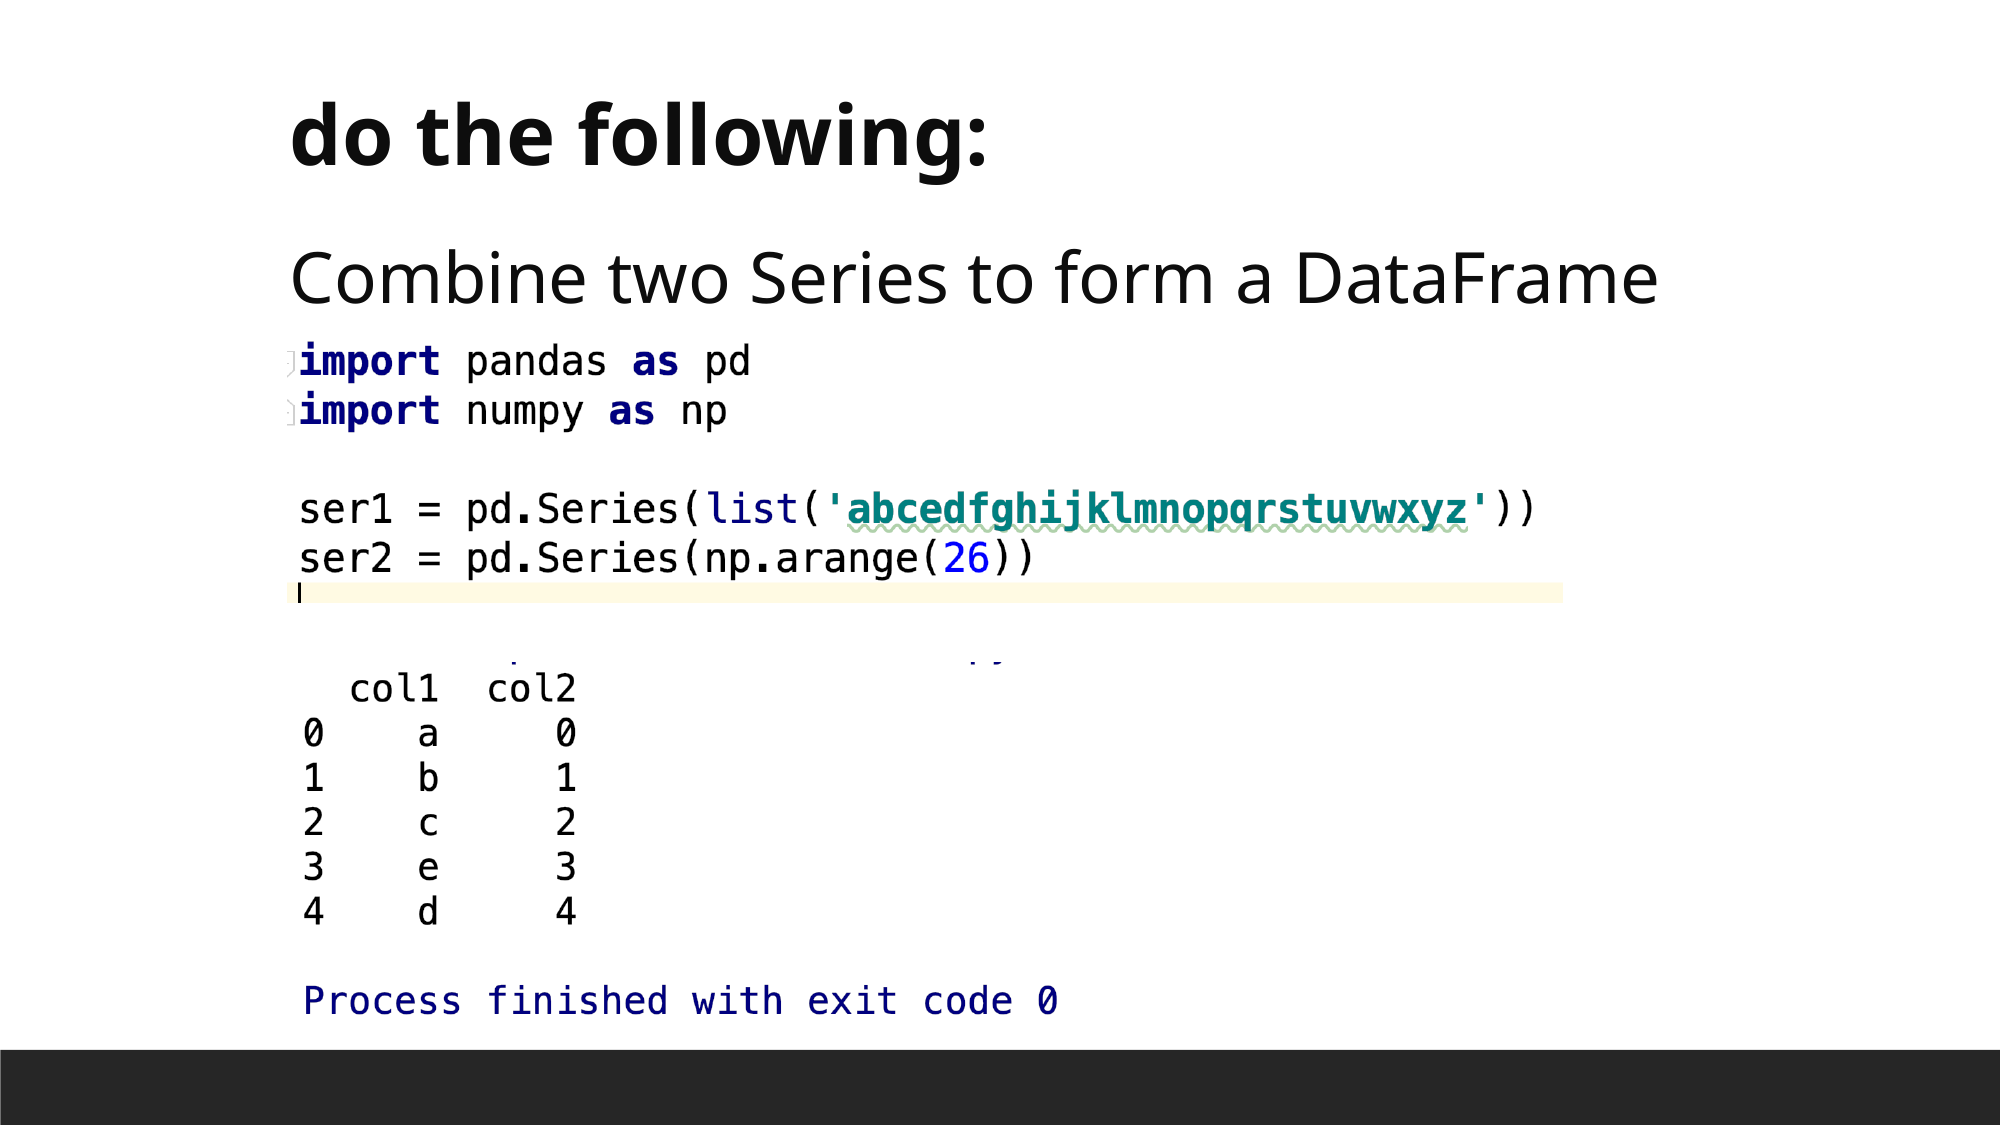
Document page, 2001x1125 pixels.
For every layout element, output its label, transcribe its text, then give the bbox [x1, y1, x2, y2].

text_box do the following: Combine two Series to form a DataFrame [275, 74, 1738, 325]
picture [274, 661, 1113, 1028]
picture [286, 336, 1563, 604]
